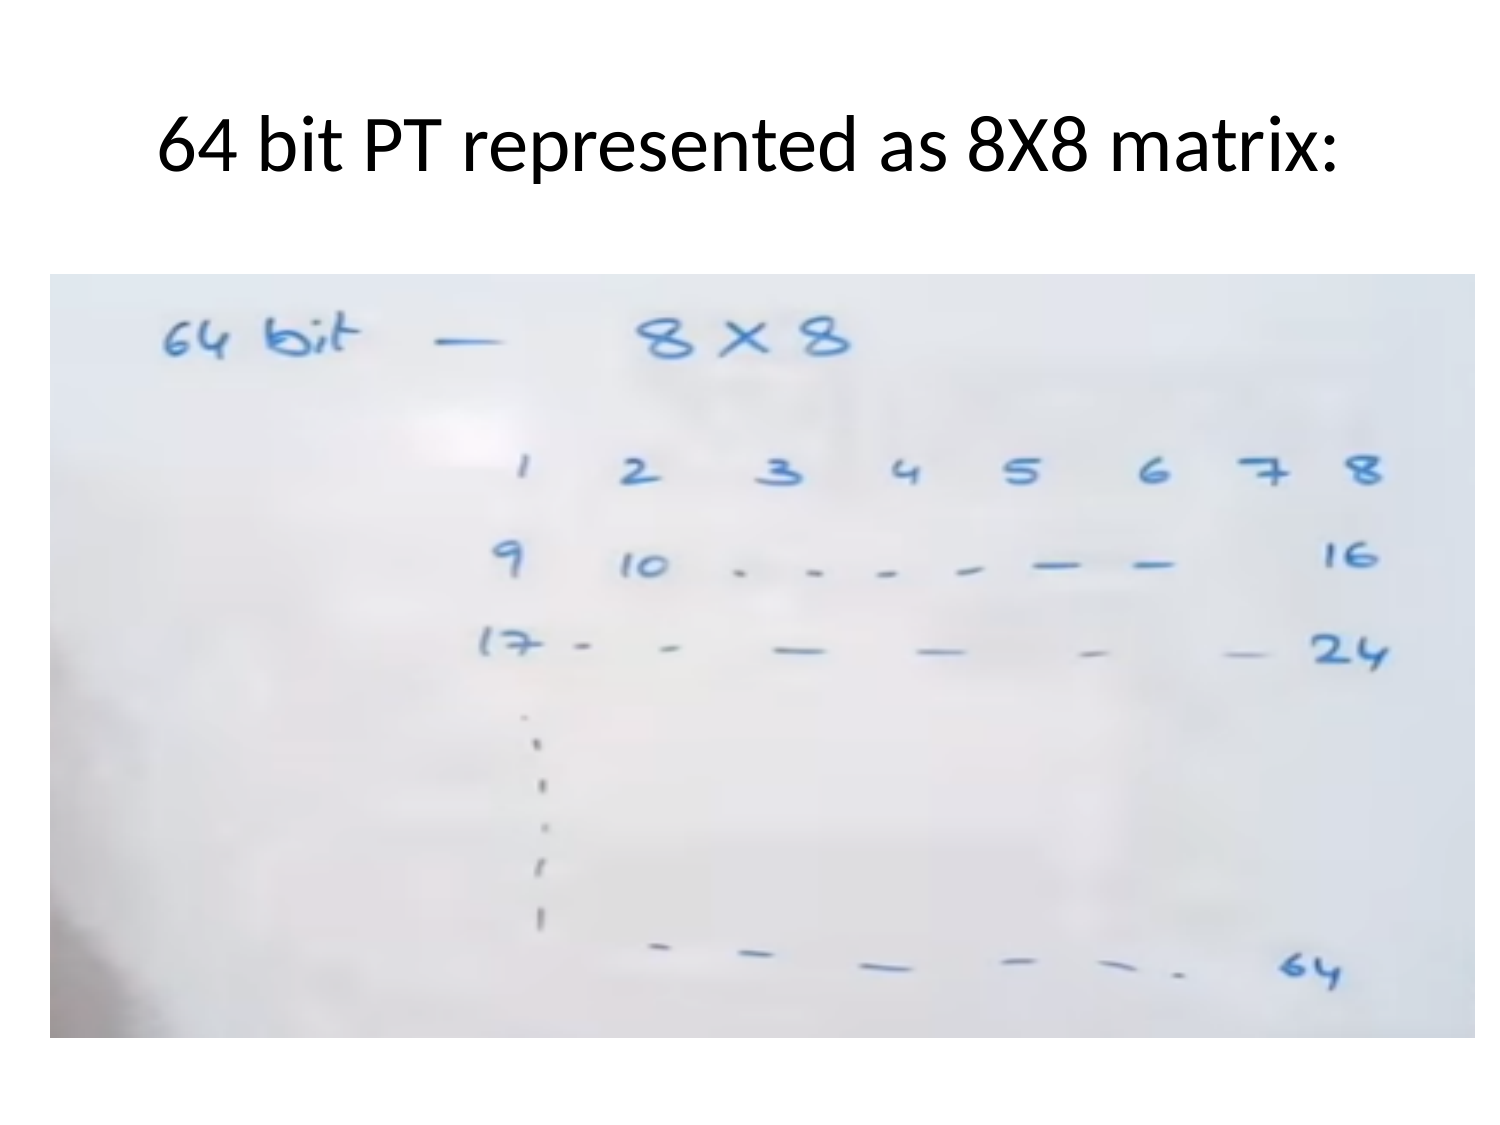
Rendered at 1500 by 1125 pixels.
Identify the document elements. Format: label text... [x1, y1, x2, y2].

title 64 bit PT represented as 8X8 matrix: [75, 45, 1425, 233]
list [49, 274, 1476, 1038]
